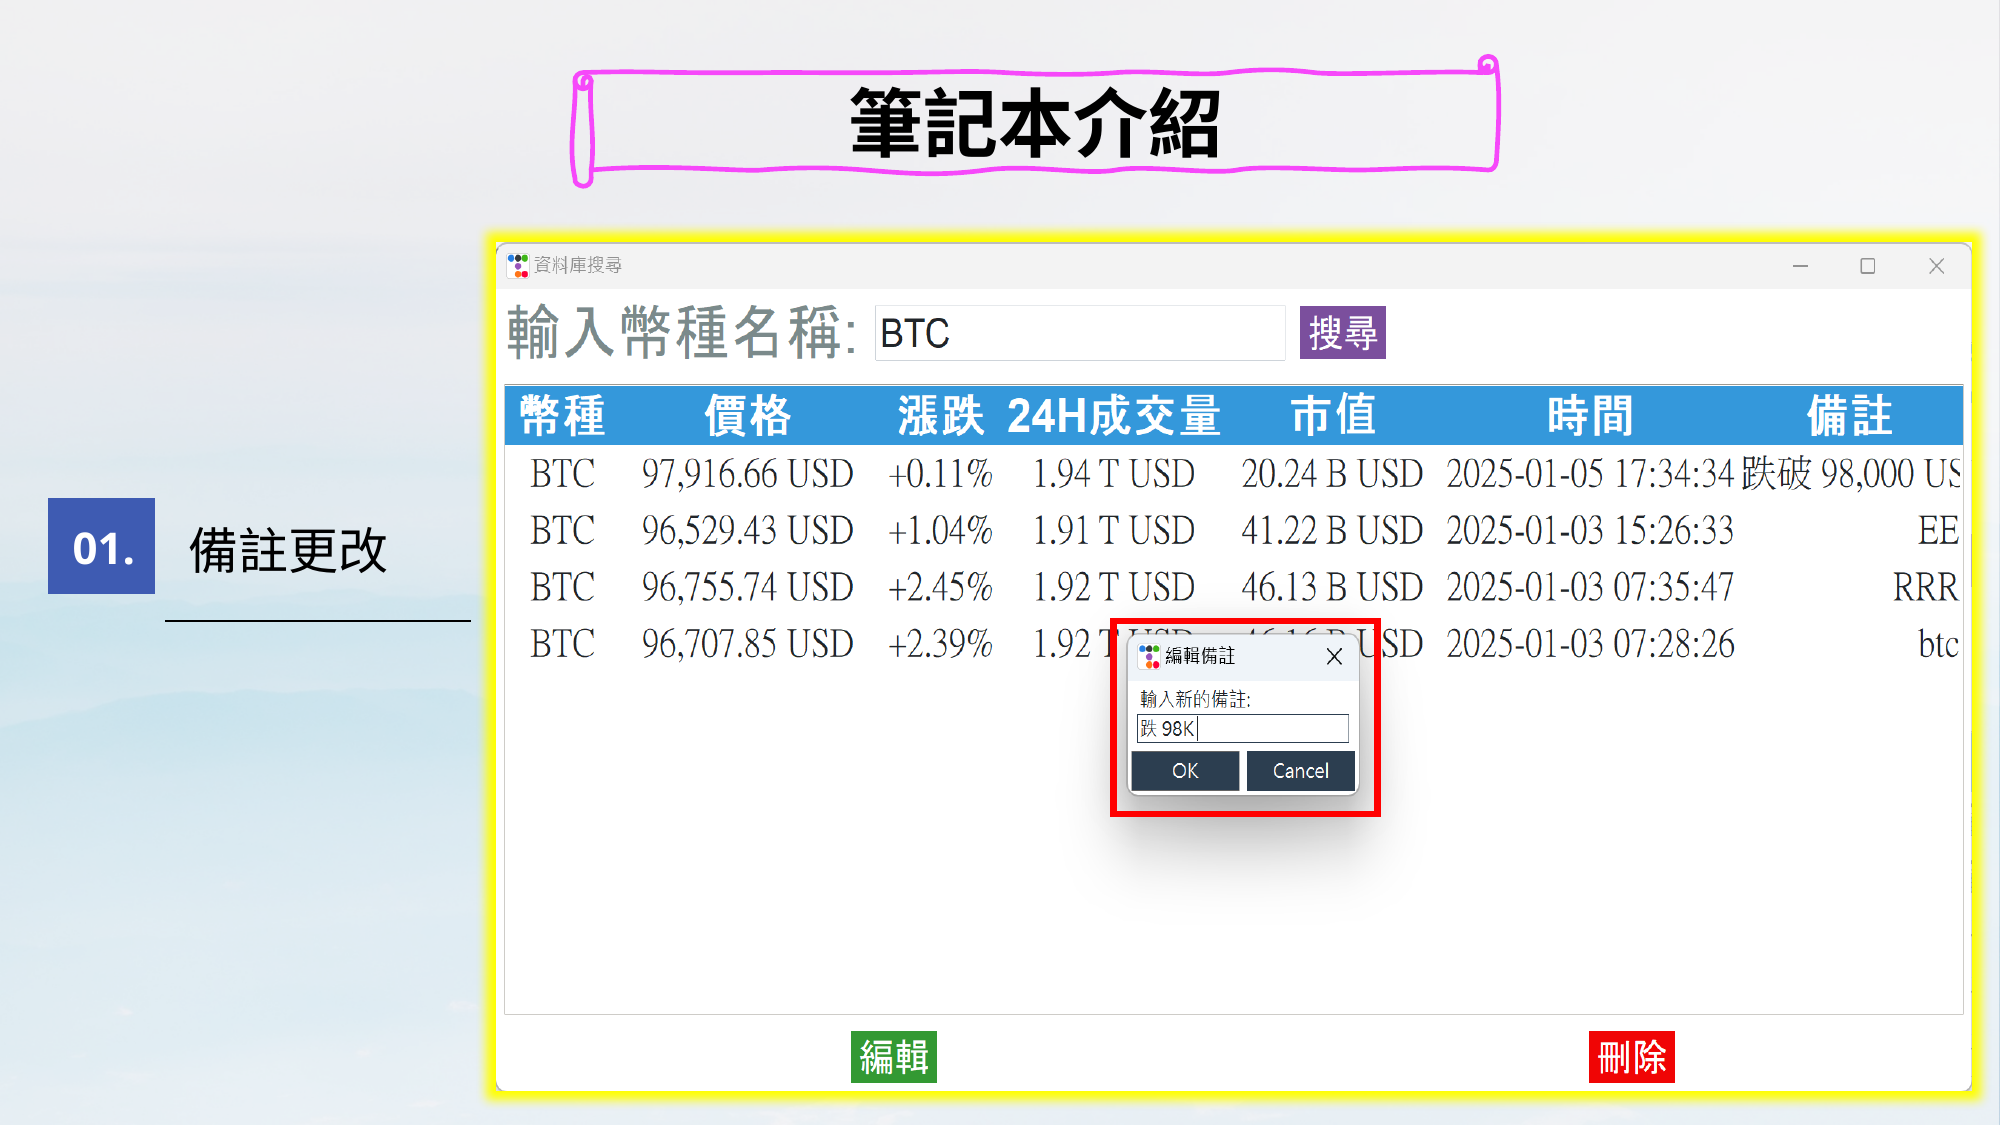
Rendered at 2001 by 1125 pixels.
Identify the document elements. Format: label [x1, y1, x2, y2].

picture [0, 0, 2000, 1125]
text_box [165, 522, 804, 621]
text_box [47, 497, 164, 595]
